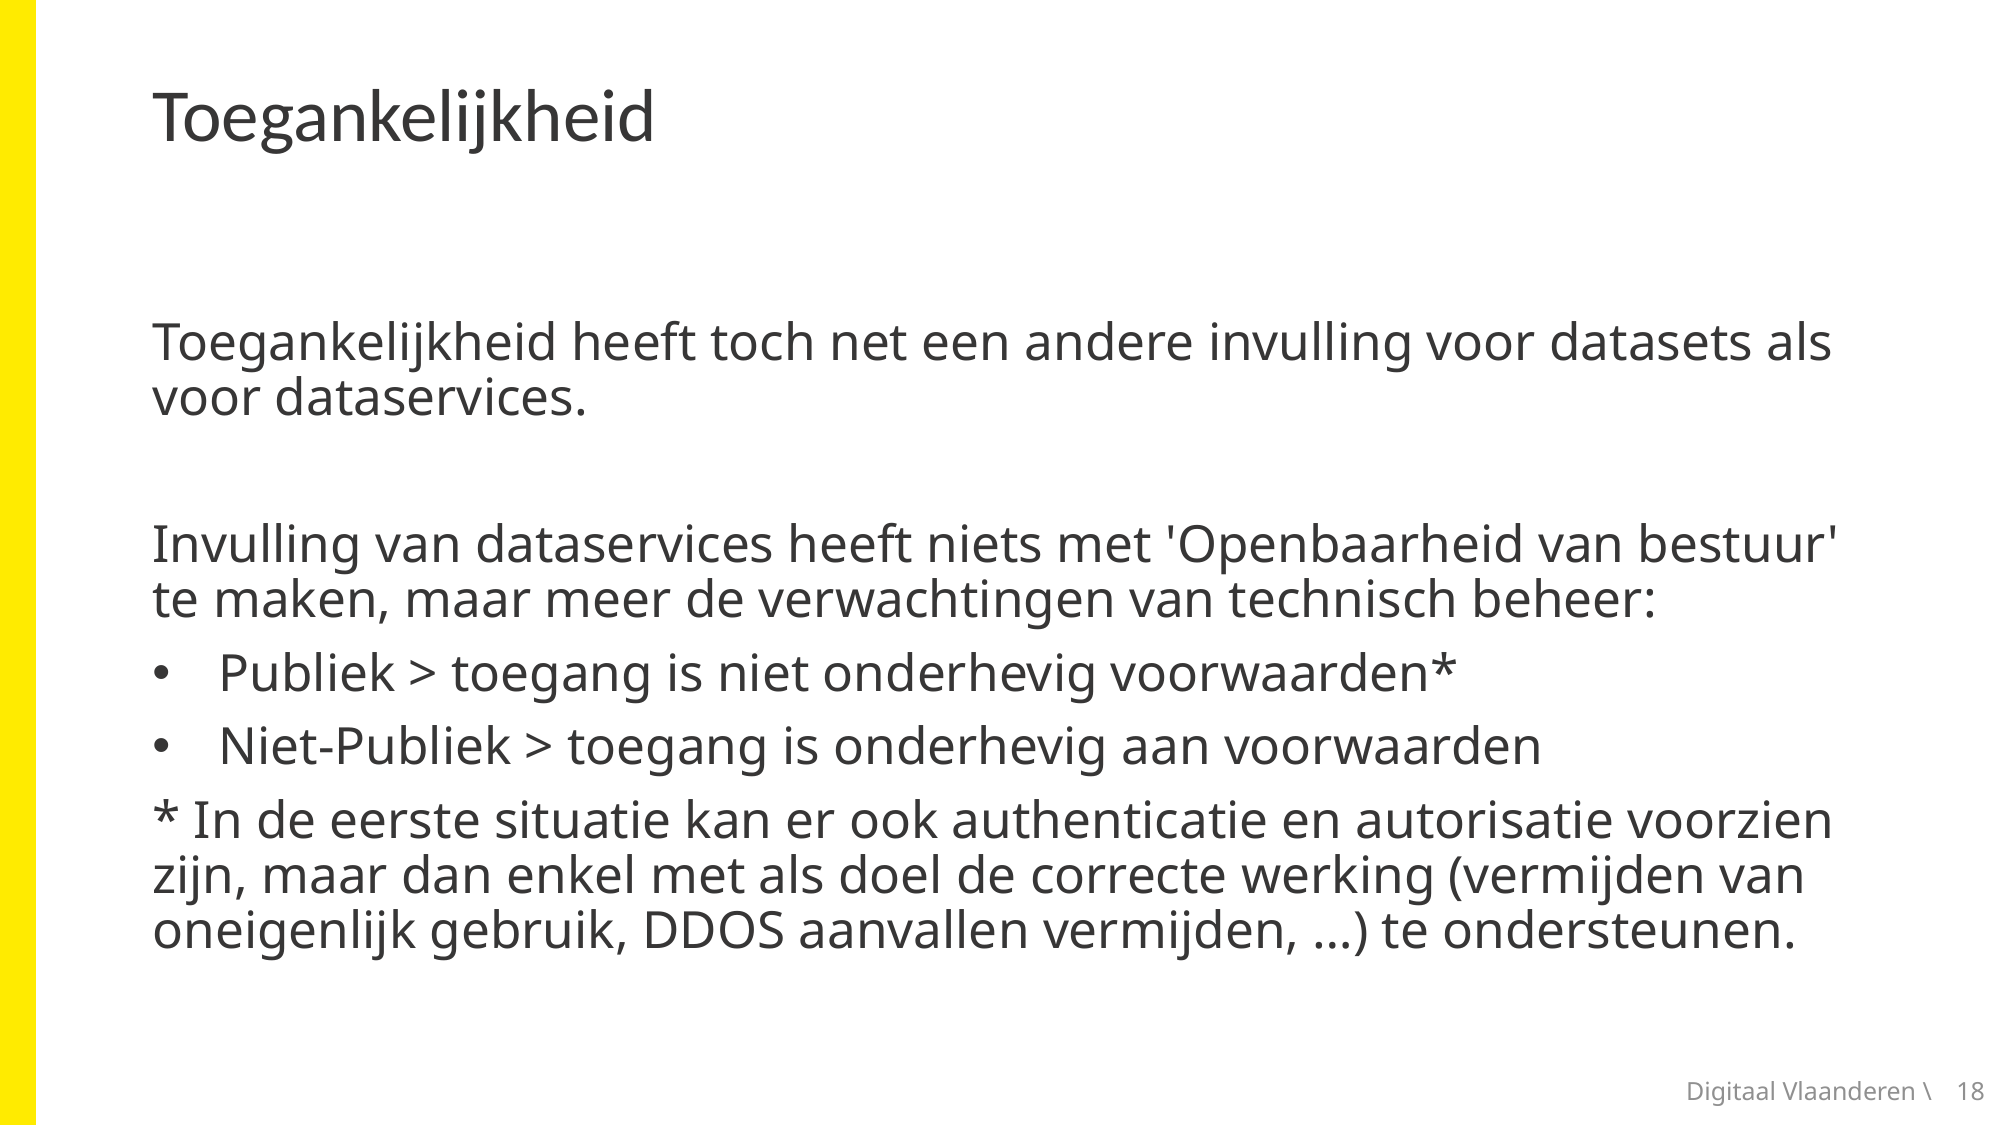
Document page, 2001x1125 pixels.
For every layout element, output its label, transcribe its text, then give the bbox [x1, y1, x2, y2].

slide_number 18 [1862, 1062, 2000, 1123]
footer Digitaal Vlaanderen \ [1608, 1062, 1862, 1123]
title Toegankelijkheid [137, 59, 1863, 176]
list Toegankelijkheid heeft toch net een andere invulling voor datasets als voor dataservices. Invulling van dataservices heeft niets met 'Openbaarheid van bestuur' te maken, maar meer de verwachtingen van technisch beheer: Publiek > toegang is niet onderhevig voorwaarden* Niet-Publiek > toegang is onderhevig aan voorwaarden * In de eerste situatie kan er ook authenticatie en autorisatie voorzien zijn, maar dan enkel met als doel de correcte werking (vermijden van oneigenlijk gebruik, DDOS aanvallen vermijden, …) te ondersteunen. [137, 308, 1863, 1014]
